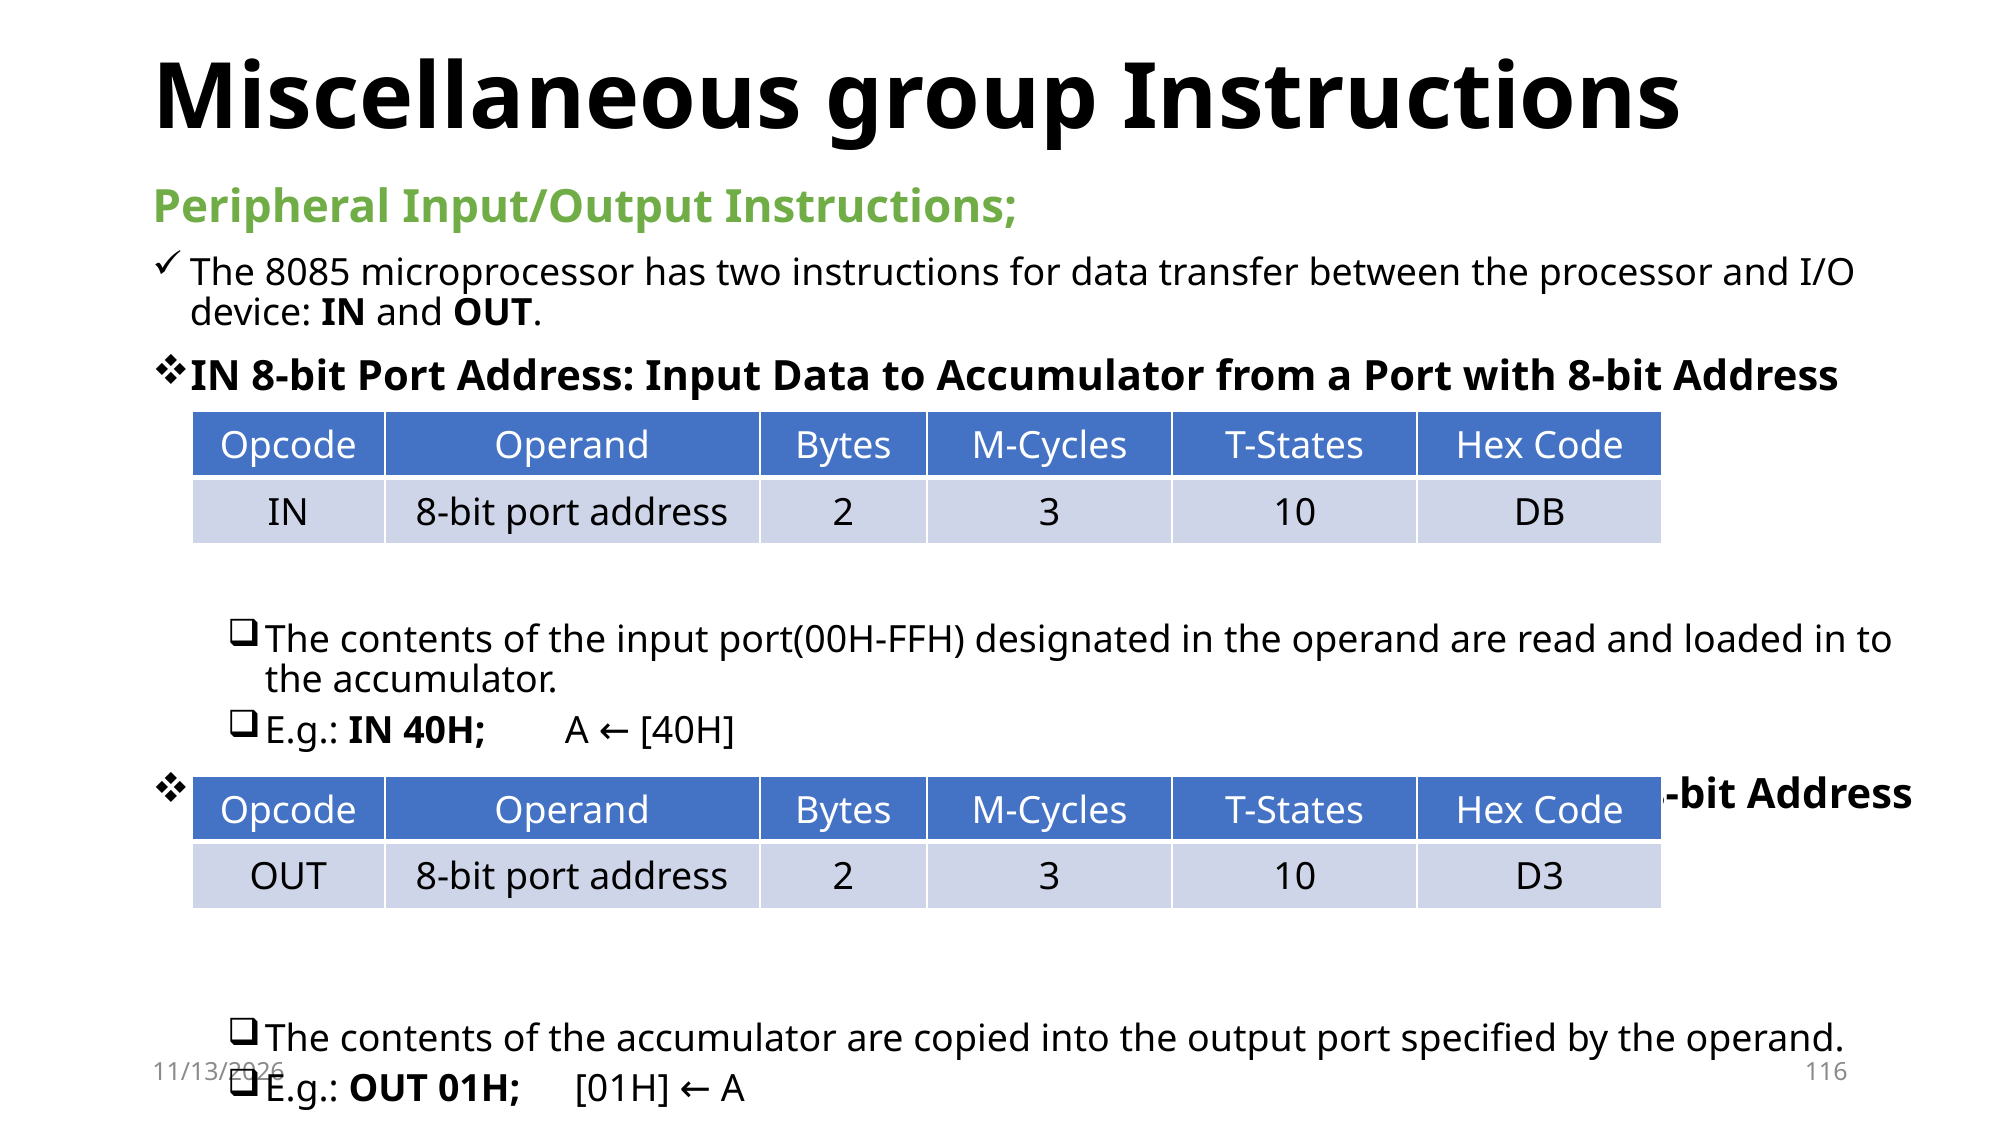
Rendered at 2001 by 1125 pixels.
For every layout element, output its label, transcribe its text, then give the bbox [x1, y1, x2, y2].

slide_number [137, 1042, 588, 1103]
table_header Operand [386, 412, 759, 475]
table_cell 8-bit port address [386, 844, 759, 908]
table_cell 3 [928, 480, 1171, 543]
table_header Bytes [761, 412, 926, 475]
table_header Operand [386, 777, 759, 839]
table_cell IN [193, 480, 384, 543]
table_cell D3 [1418, 844, 1661, 908]
table_header Opcode [193, 412, 384, 475]
table_cell 10 [1173, 480, 1416, 543]
list Peripheral Input/Output Instructions; The 8085 microprocessor has two instructions for data transfer between the processor and I/O device: IN and OUT. IN 8-bit Port Address: Input Data to Accumulator from a Port with 8-bit Address The contents of the input port(00H-FFH) designated in the operand are read and loaded in to the accumulator. E.g.: IN 40H; A ← [40H] OUT 8-bit Port Address: Output Data from Accumulator to a Port with 8-bit Address The contents of the accumulator are copied into the output port specified by the operand. E.g.: OUT 01H; [01H] ← A [137, 174, 1964, 1125]
table_cell 8-bit port address [386, 480, 759, 543]
title Miscellaneous group Instructions [137, 22, 1863, 174]
table_header M-Cycles [928, 412, 1171, 475]
table_cell DB [1418, 480, 1661, 543]
table_header T-States [1173, 412, 1416, 475]
table_cell 2 [761, 844, 926, 908]
table_header M-Cycles [928, 777, 1171, 839]
table_header Opcode [193, 777, 384, 839]
table_header Bytes [761, 777, 926, 839]
table_header T-States [1173, 777, 1416, 839]
table_cell OUT [193, 844, 384, 908]
table_cell 3 [928, 844, 1171, 908]
table_cell 2 [761, 480, 926, 543]
table_header Hex Code [1418, 777, 1661, 839]
slide_number 116 [1412, 1042, 1863, 1103]
table_header Hex Code [1418, 412, 1661, 475]
table_cell 10 [1173, 844, 1416, 908]
